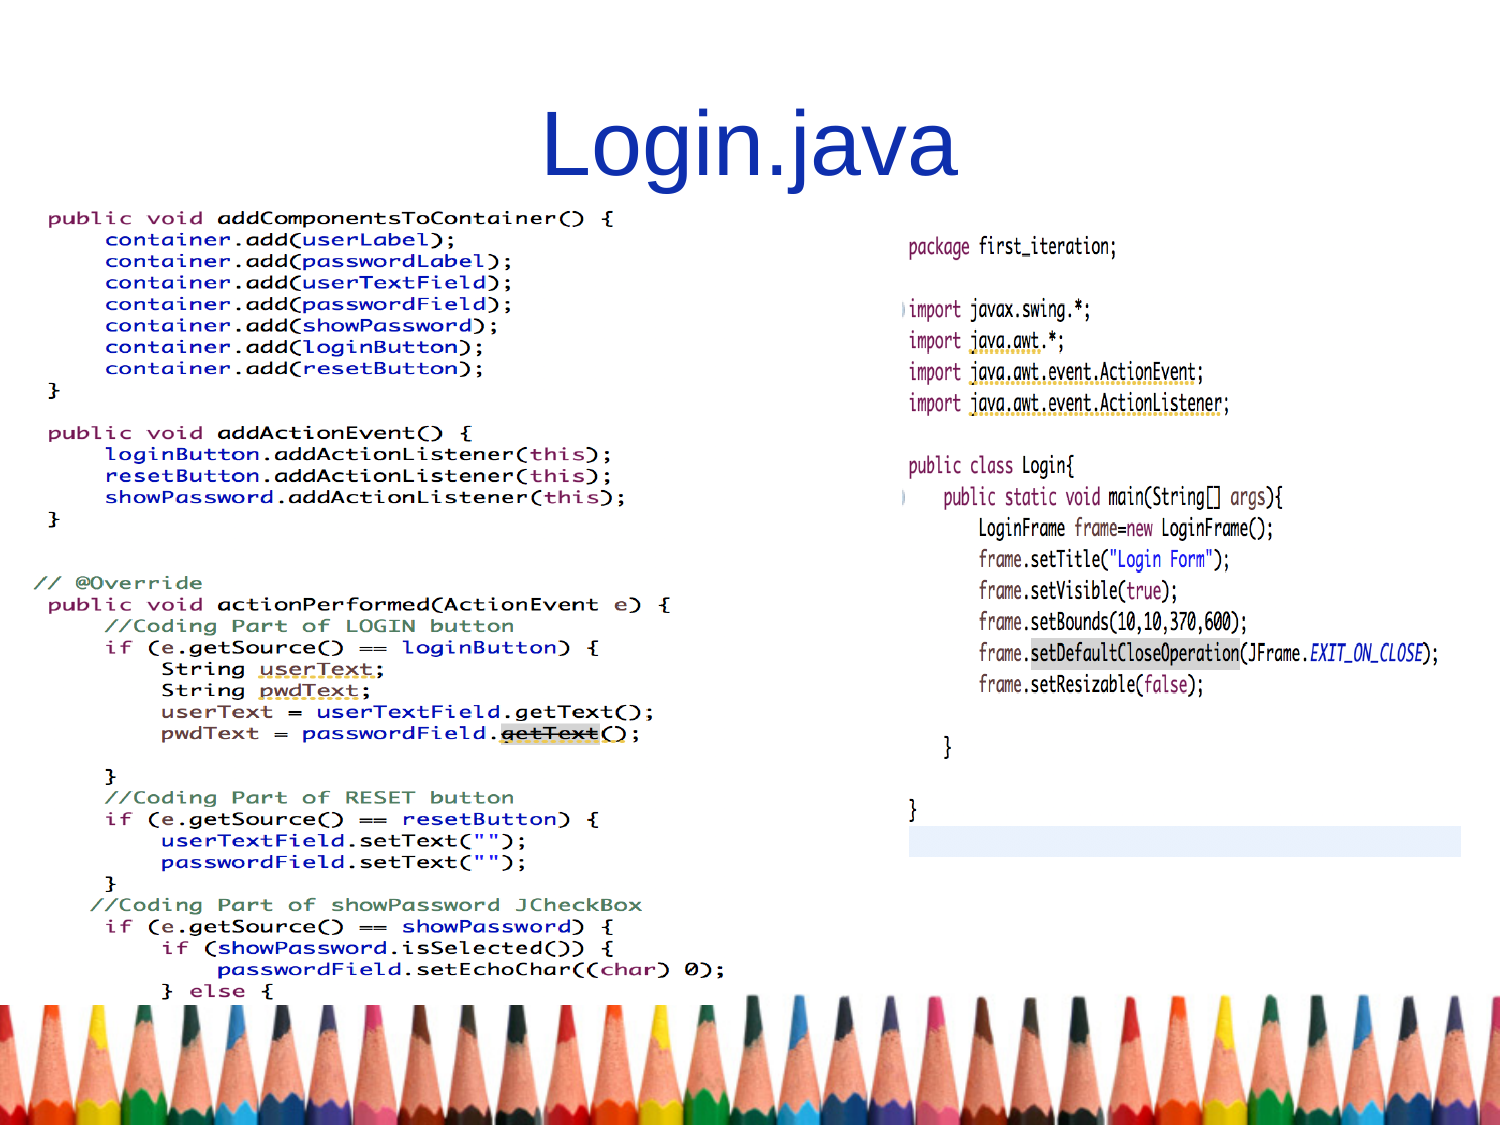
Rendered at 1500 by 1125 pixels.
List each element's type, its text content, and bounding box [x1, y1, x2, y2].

picture [0, 0, 1500, 1125]
title Login.java [75, 45, 1425, 233]
